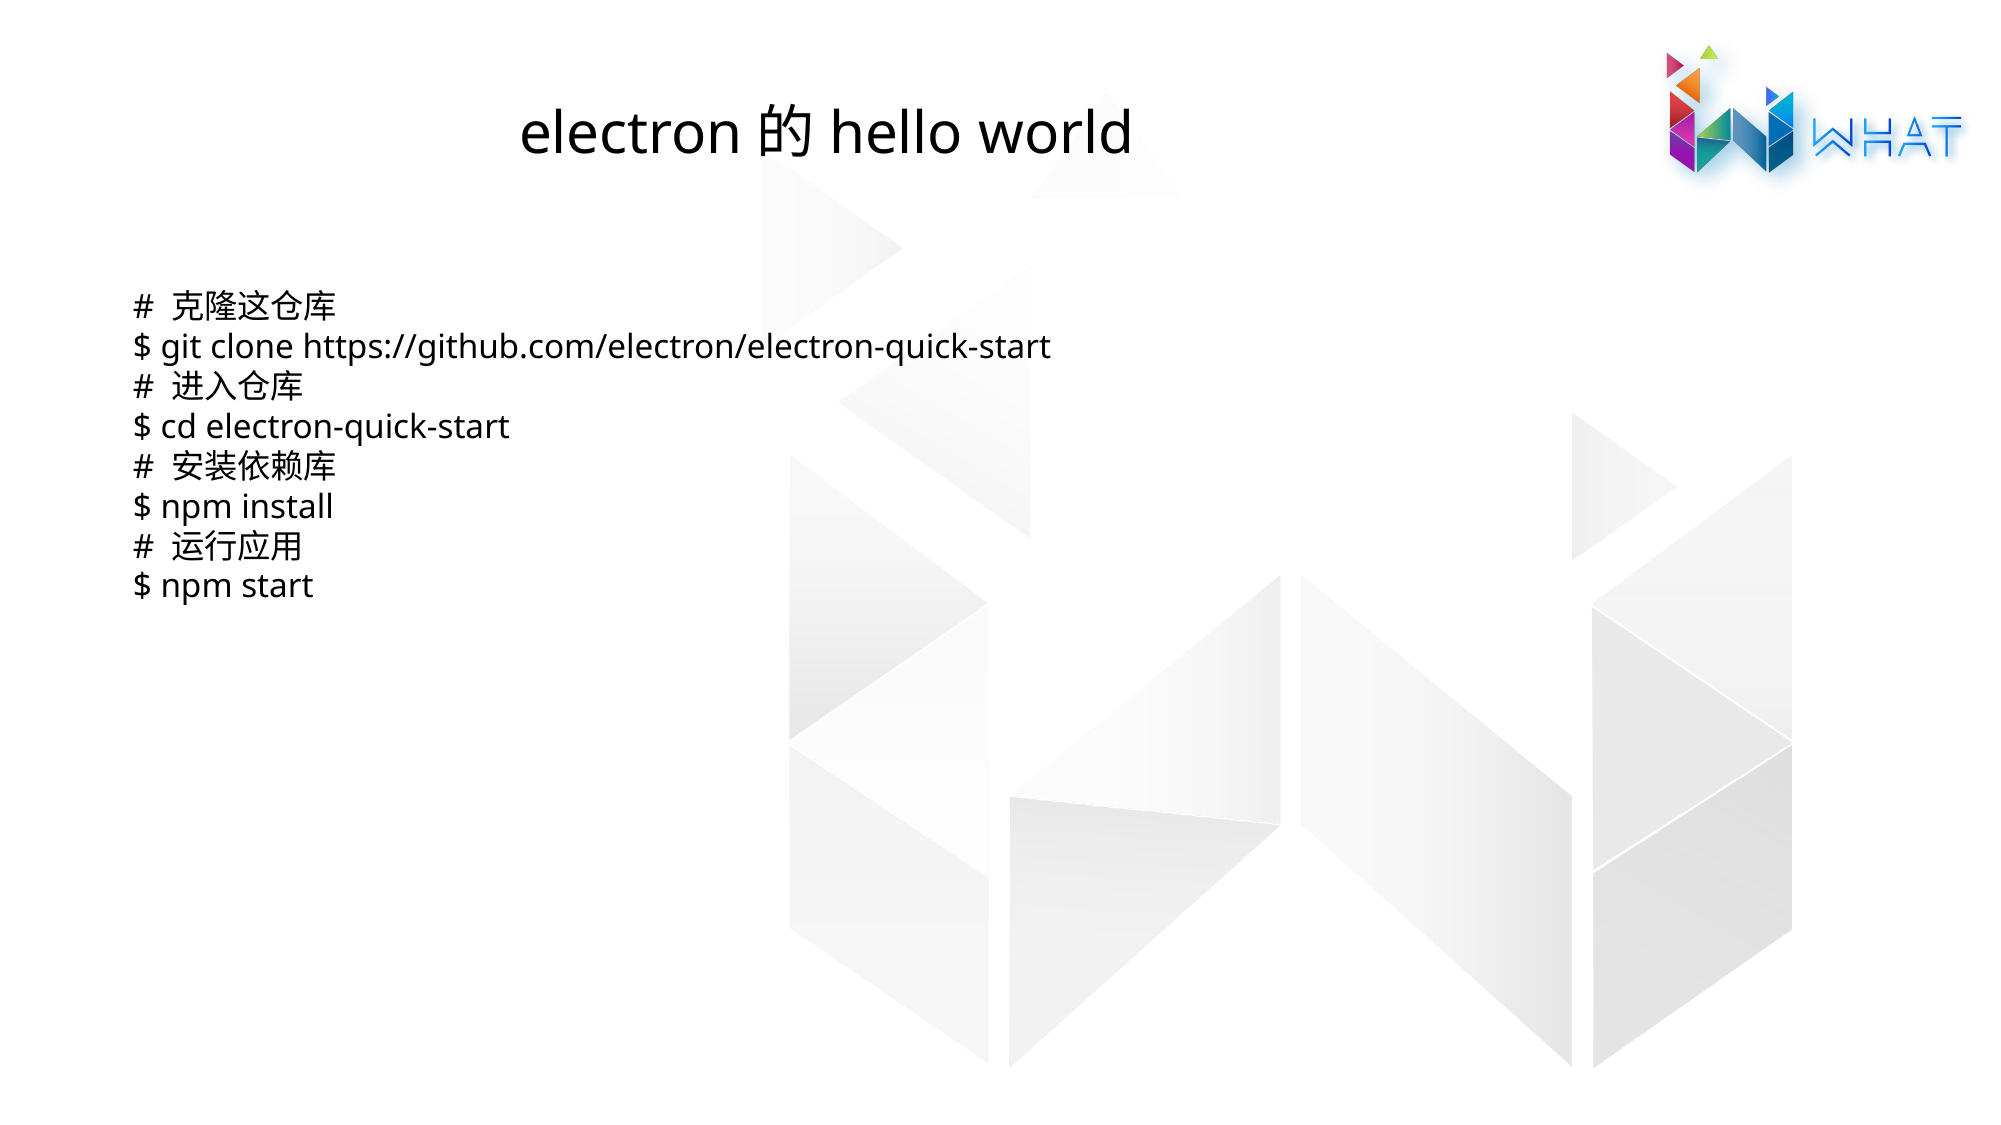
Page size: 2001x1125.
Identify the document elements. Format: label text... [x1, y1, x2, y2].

text_box electron的hello world # 克隆这仓库 $ git clone https://github.com/electron/electron-quick-start # 进入仓库 $ cd electron-quick-start # 安装依赖库 $ npm install # 运行应用 $ npm start [118, 88, 1731, 747]
picture [625, 40, 1971, 1068]
